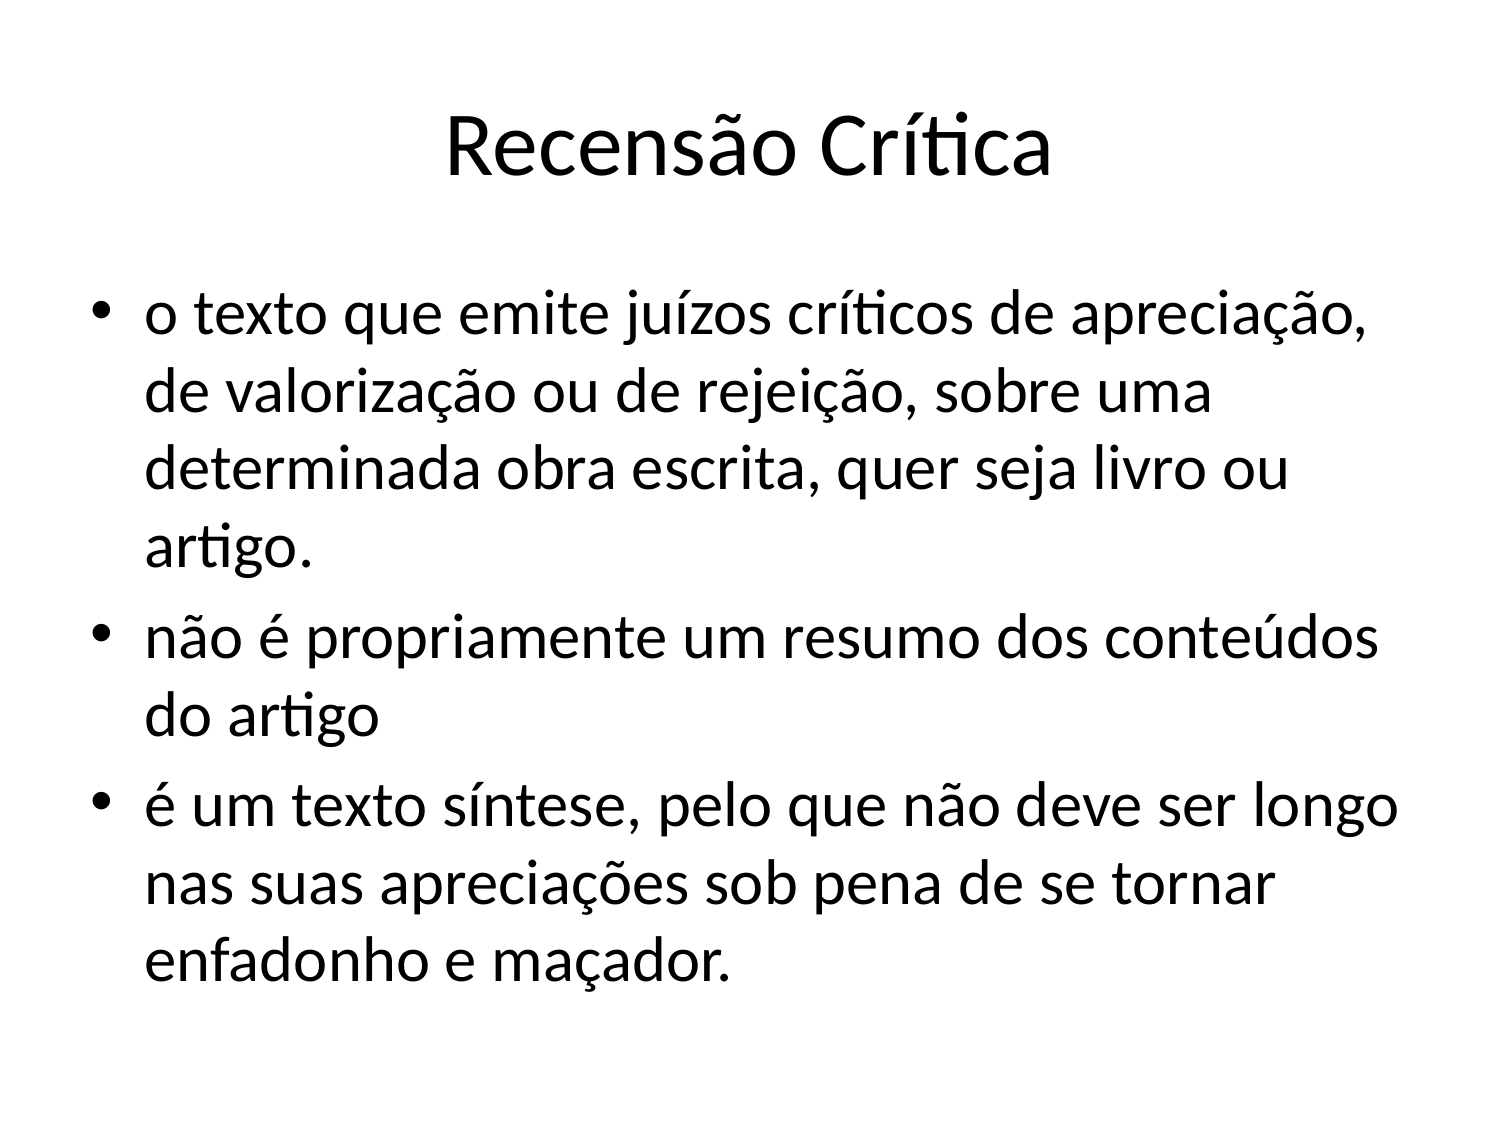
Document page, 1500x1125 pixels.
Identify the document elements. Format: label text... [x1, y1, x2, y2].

list o texto que emite juízos críticos de apreciação, de valorização ou de rejeição, sobre uma determinada obra escrita, quer seja livro ou artigo. não é propriamente um resumo dos conteúdos do artigo é um texto síntese, pelo que não deve ser longo nas suas apreciações sob pena de se tornar enfadonho e maçador. [75, 262, 1425, 1005]
title Recensão Crítica [75, 45, 1425, 233]
